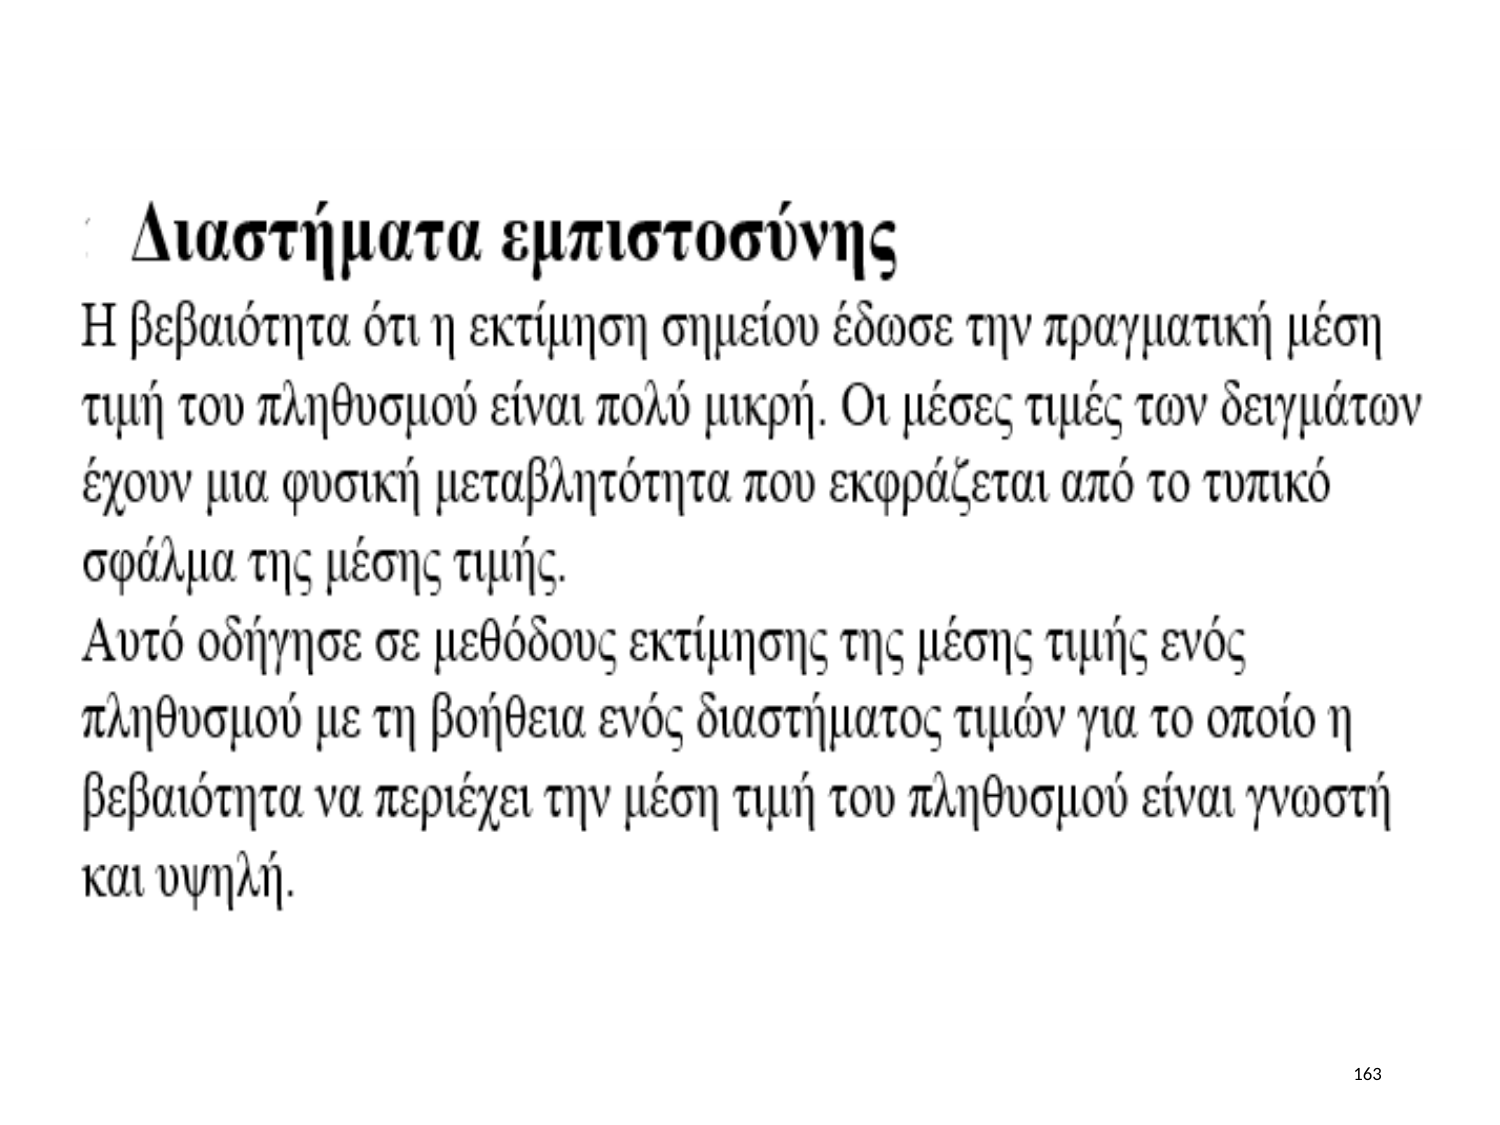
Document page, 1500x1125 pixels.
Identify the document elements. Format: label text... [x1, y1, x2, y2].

picture [17, 148, 1471, 988]
slide_number 163 [1059, 1042, 1397, 1103]
